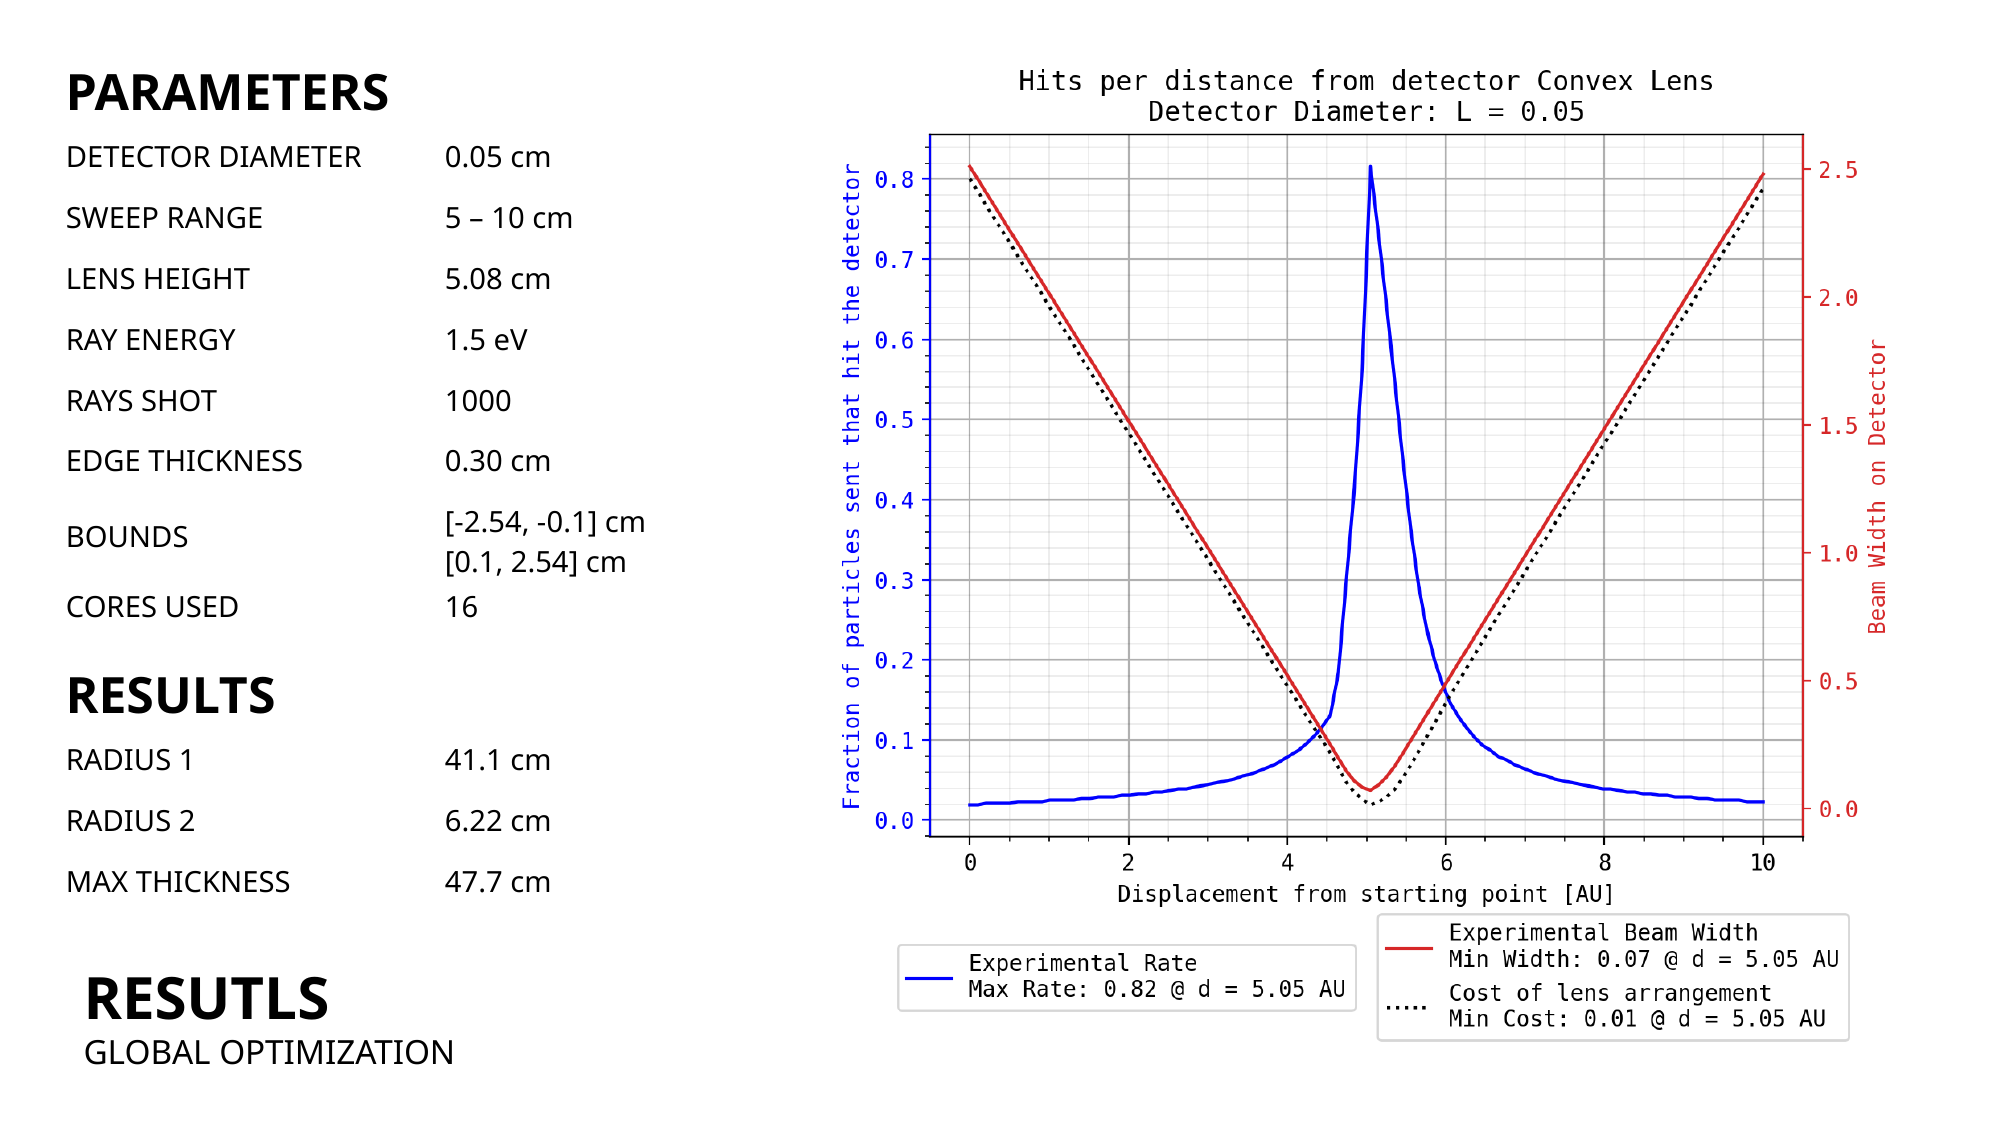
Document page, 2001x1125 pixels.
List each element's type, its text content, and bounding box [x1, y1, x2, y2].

table_cell SWEEP RANGE [51, 190, 430, 251]
table_cell 5.08 cm [430, 251, 665, 311]
table_cell CORES USED [51, 579, 430, 640]
table_cell MAX THICKNESS [51, 854, 430, 915]
table_cell 16 [430, 579, 665, 640]
table_header 41.1 cm [430, 732, 665, 793]
table_cell RAY ENERGY [51, 311, 430, 372]
table_cell 1000 [430, 372, 665, 433]
table_cell 0.30 cm [430, 433, 665, 494]
table_cell [-2.54, -0.1] cm [0.1, 2.54] cm [430, 494, 665, 579]
table_cell RAYS SHOT [51, 372, 430, 433]
table_cell 47.7 cm [430, 854, 665, 915]
picture [789, 0, 1915, 1125]
text_box PARAMETERS [50, 53, 789, 128]
table_cell EDGE THICKNESS [51, 433, 430, 494]
table_cell BOUNDS [51, 494, 430, 579]
table_cell 6.22 cm [430, 793, 665, 854]
table_cell LENS HEIGHT [51, 251, 430, 311]
table_cell 1.5 eV [430, 311, 665, 372]
table_cell RADIUS 2 [51, 793, 430, 854]
table_header DETECTOR DIAMETER [51, 129, 430, 190]
table_header RADIUS 1 [51, 732, 430, 793]
table_header 0.05 cm [430, 129, 665, 190]
text_box RESULTS [50, 656, 789, 732]
table_cell 5 – 10 cm [430, 190, 665, 251]
text_box RESUTLS GLOBAL OPTIMIZATION [68, 953, 471, 1079]
